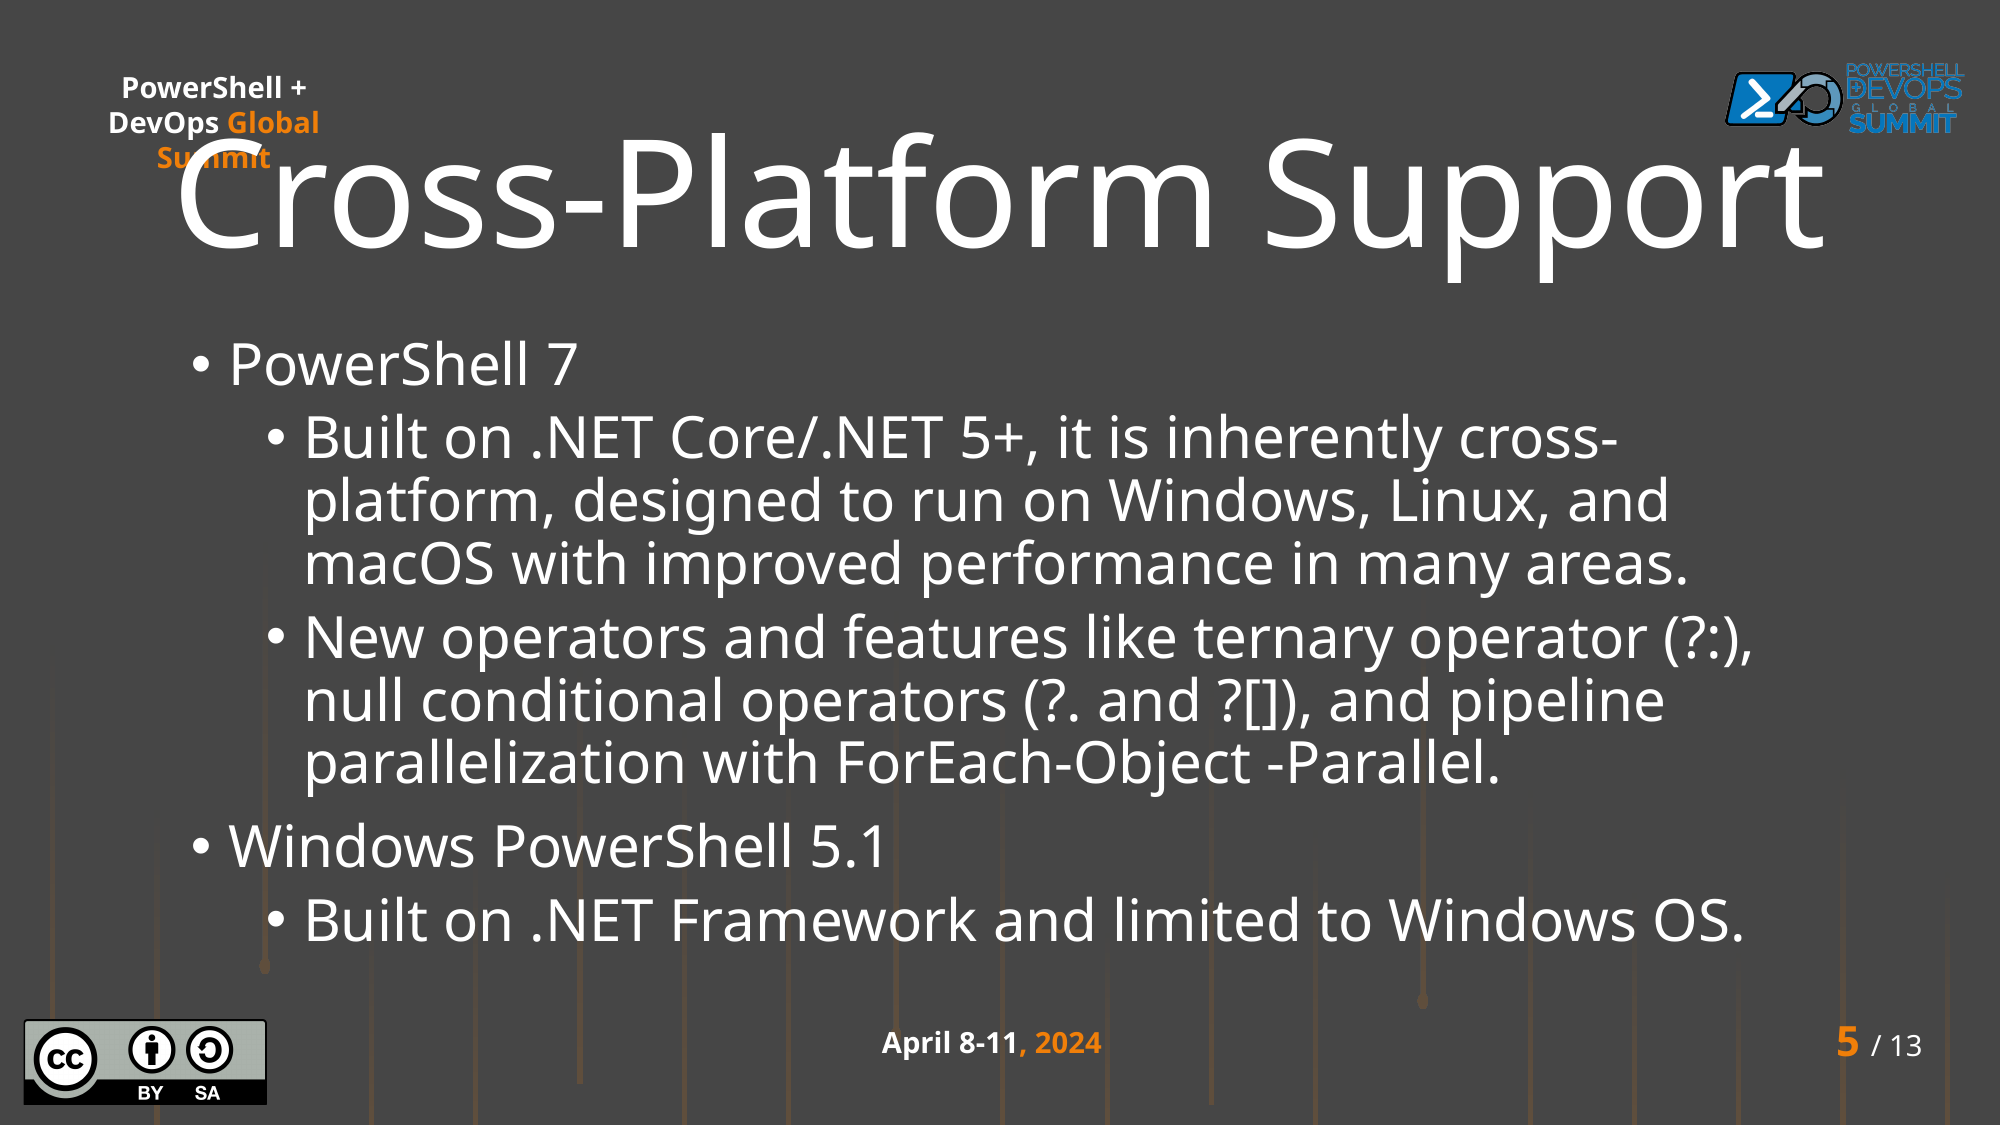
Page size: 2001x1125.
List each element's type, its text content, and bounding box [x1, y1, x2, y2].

title Cross-Platform Support [0, 110, 2000, 328]
picture [23, 1019, 267, 1105]
picture [1725, 61, 1965, 110]
list PowerShell 7 Built on .NET Core/.NET 5+, it is inherently cross-platform, designed to run on Windows, Linux, and macOS with improved performance in many areas. New operators and features like ternary operator (?:), null conditional operators (?. and ?[]), and pipeline parallelization with ForEach-Object ‑Parallel. Windows PowerShell 5.1 Built on .NET Framework and limited to Windows OS. [176, 328, 1824, 1003]
